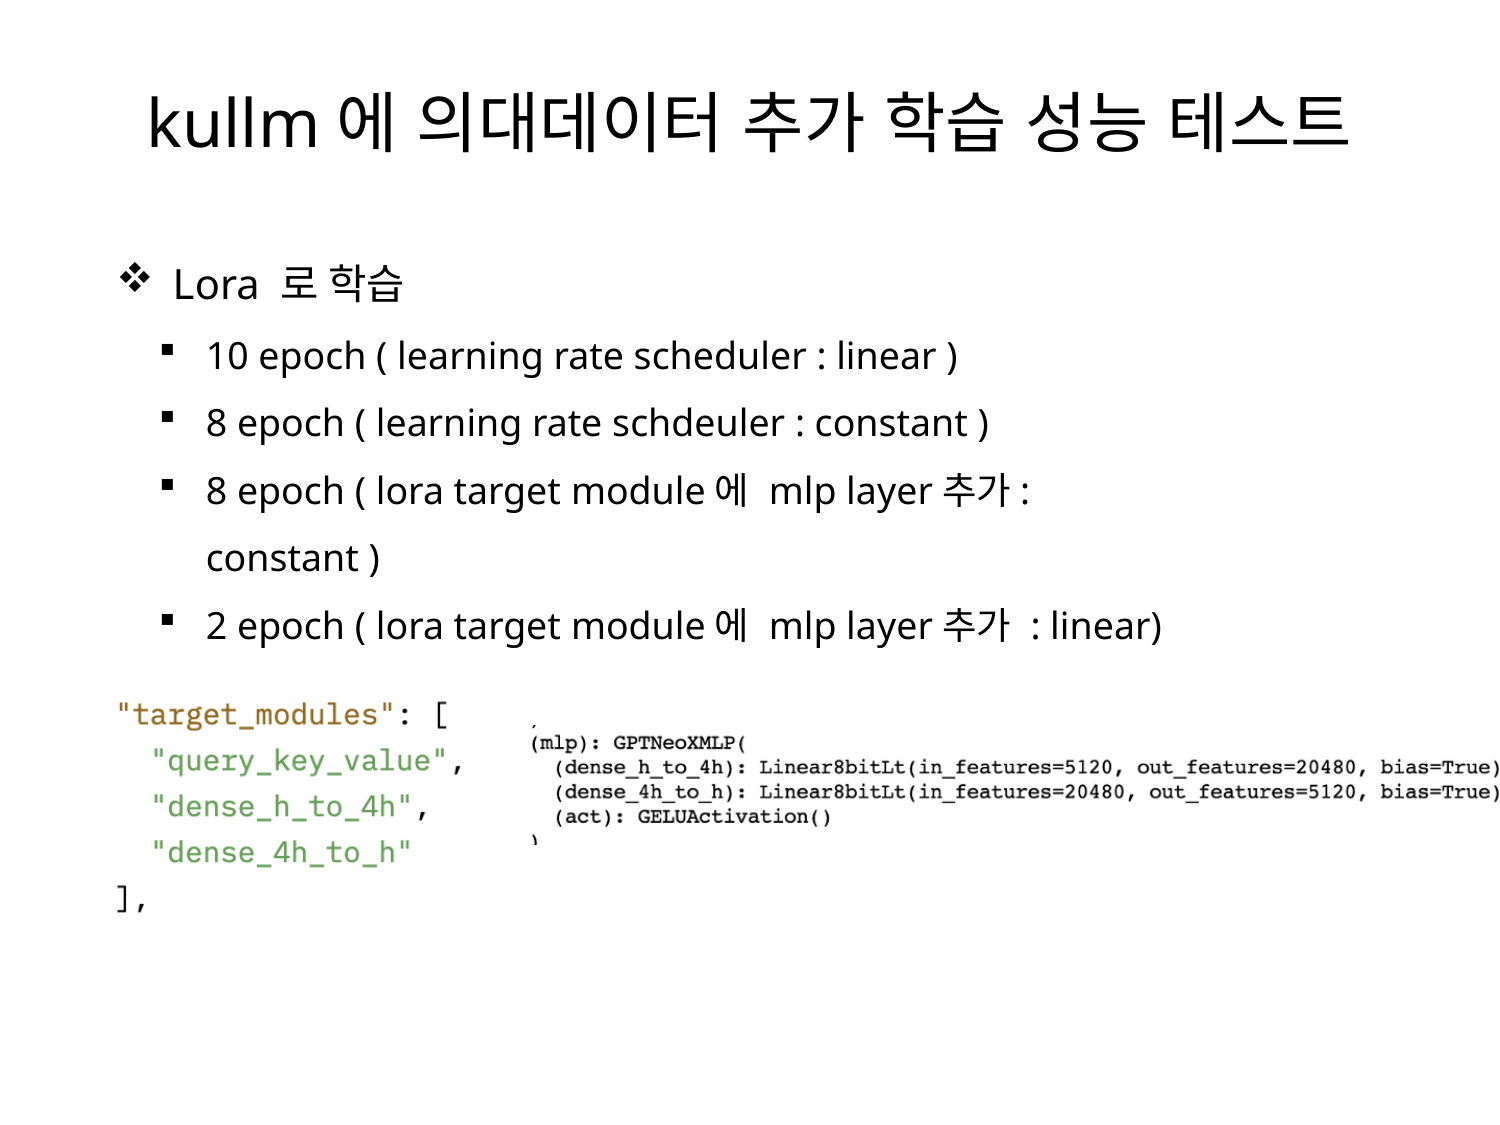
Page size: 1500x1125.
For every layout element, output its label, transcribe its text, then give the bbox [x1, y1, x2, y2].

picture [510, 725, 1500, 845]
text_box 10 epoch ( learning rate scheduler : linear ) 8 epoch ( learning rate schdeuler : constant ) 8 epoch ( lora target module에 mlp layer추가: constant ) 2 epoch ( lora target module에 mlp layer추가 : linear) [144, 301, 1202, 655]
text_box Lora 로 학습 [101, 250, 484, 315]
text_box kullm에 의대데이터 추가 학습 성능 테스트 [103, 59, 1397, 193]
picture [101, 691, 486, 927]
